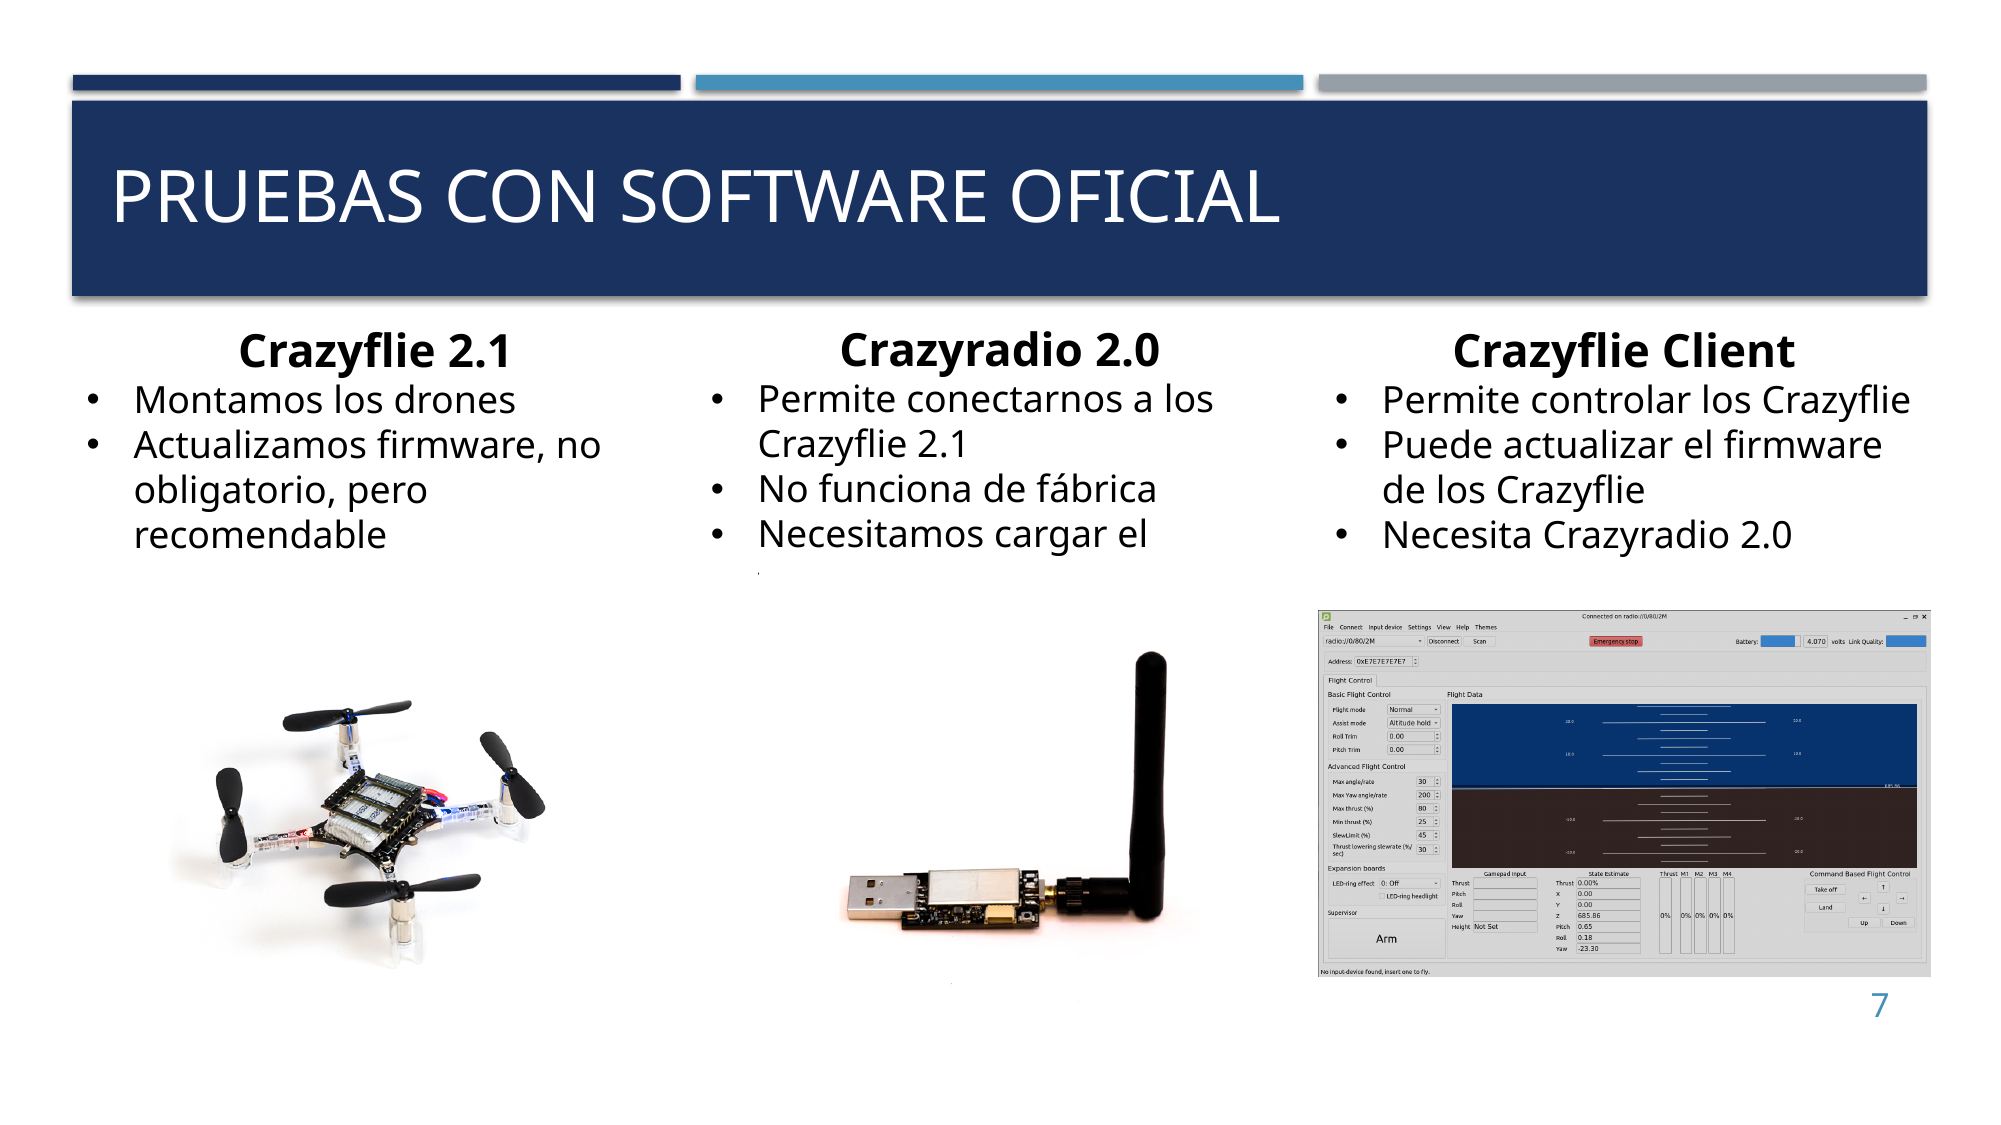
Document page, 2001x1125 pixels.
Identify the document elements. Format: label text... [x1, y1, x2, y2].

slide_number 7 [1732, 987, 1905, 1037]
picture [1317, 610, 1931, 978]
text_box Crazyflie 2.1 Montamos los drones Actualizamos firmware, no obligatorio, pero recomendable [71, 313, 680, 564]
title Pruebas con software oficial [95, 115, 1905, 282]
picture [146, 592, 606, 1053]
picture [758, 561, 1242, 1067]
text_box Crazyflie Client Permite controlar los Crazyflie Puede actualizar el firmware de los Crazyflie Necesita Crazyradio 2.0 [1320, 313, 1929, 564]
text_box Crazyradio 2.0 Permite conectarnos a los Crazyflie 2.1 No funciona de fábrica Necesitamos cargar el firmware [696, 313, 1304, 608]
